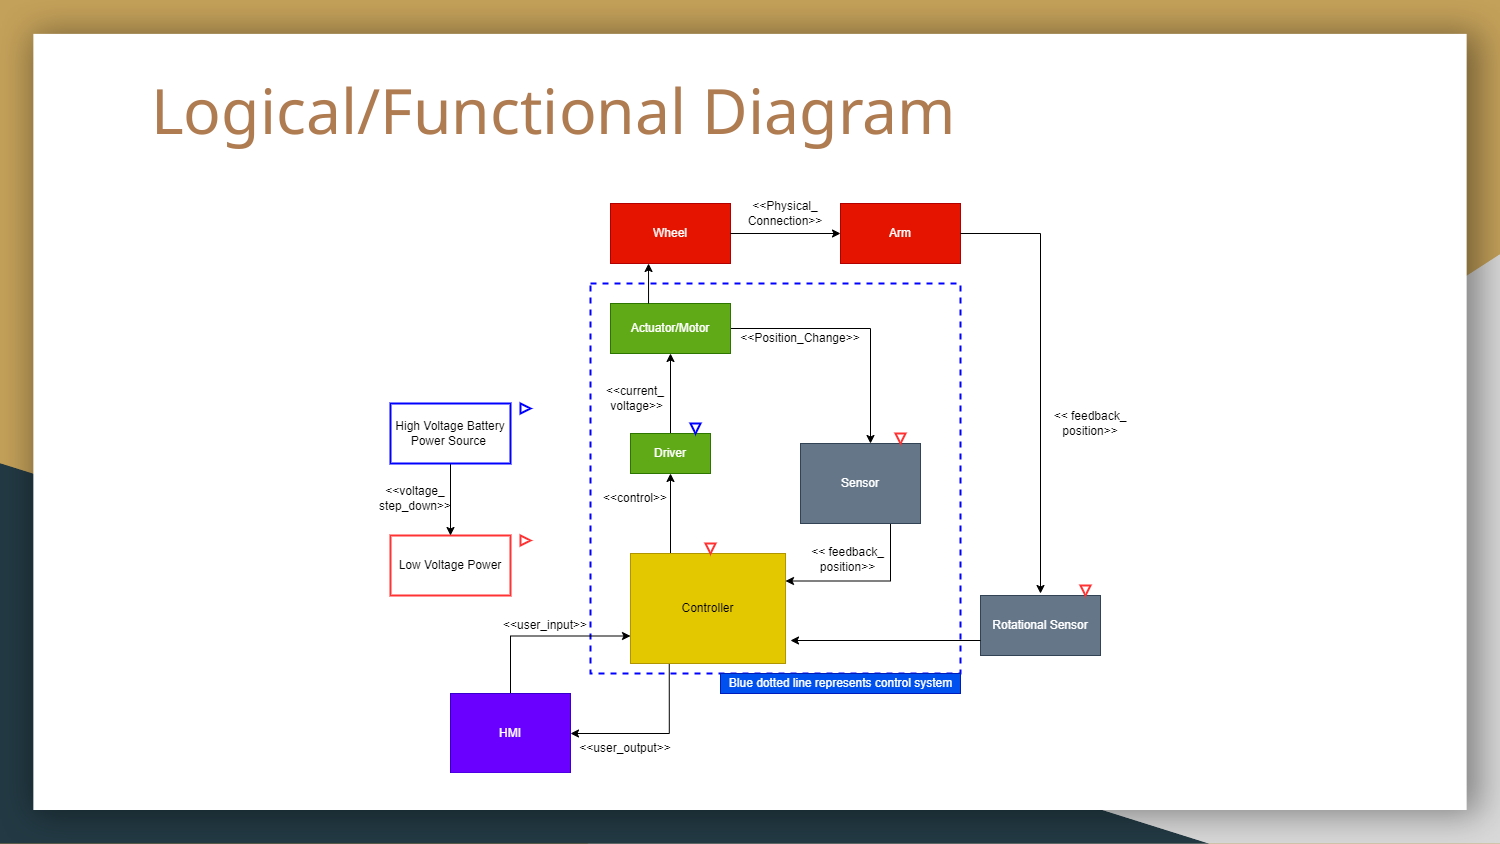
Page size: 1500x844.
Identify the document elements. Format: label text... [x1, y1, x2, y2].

title Logical/Functional Diagram [136, 52, 1441, 175]
picture [370, 193, 1130, 774]
